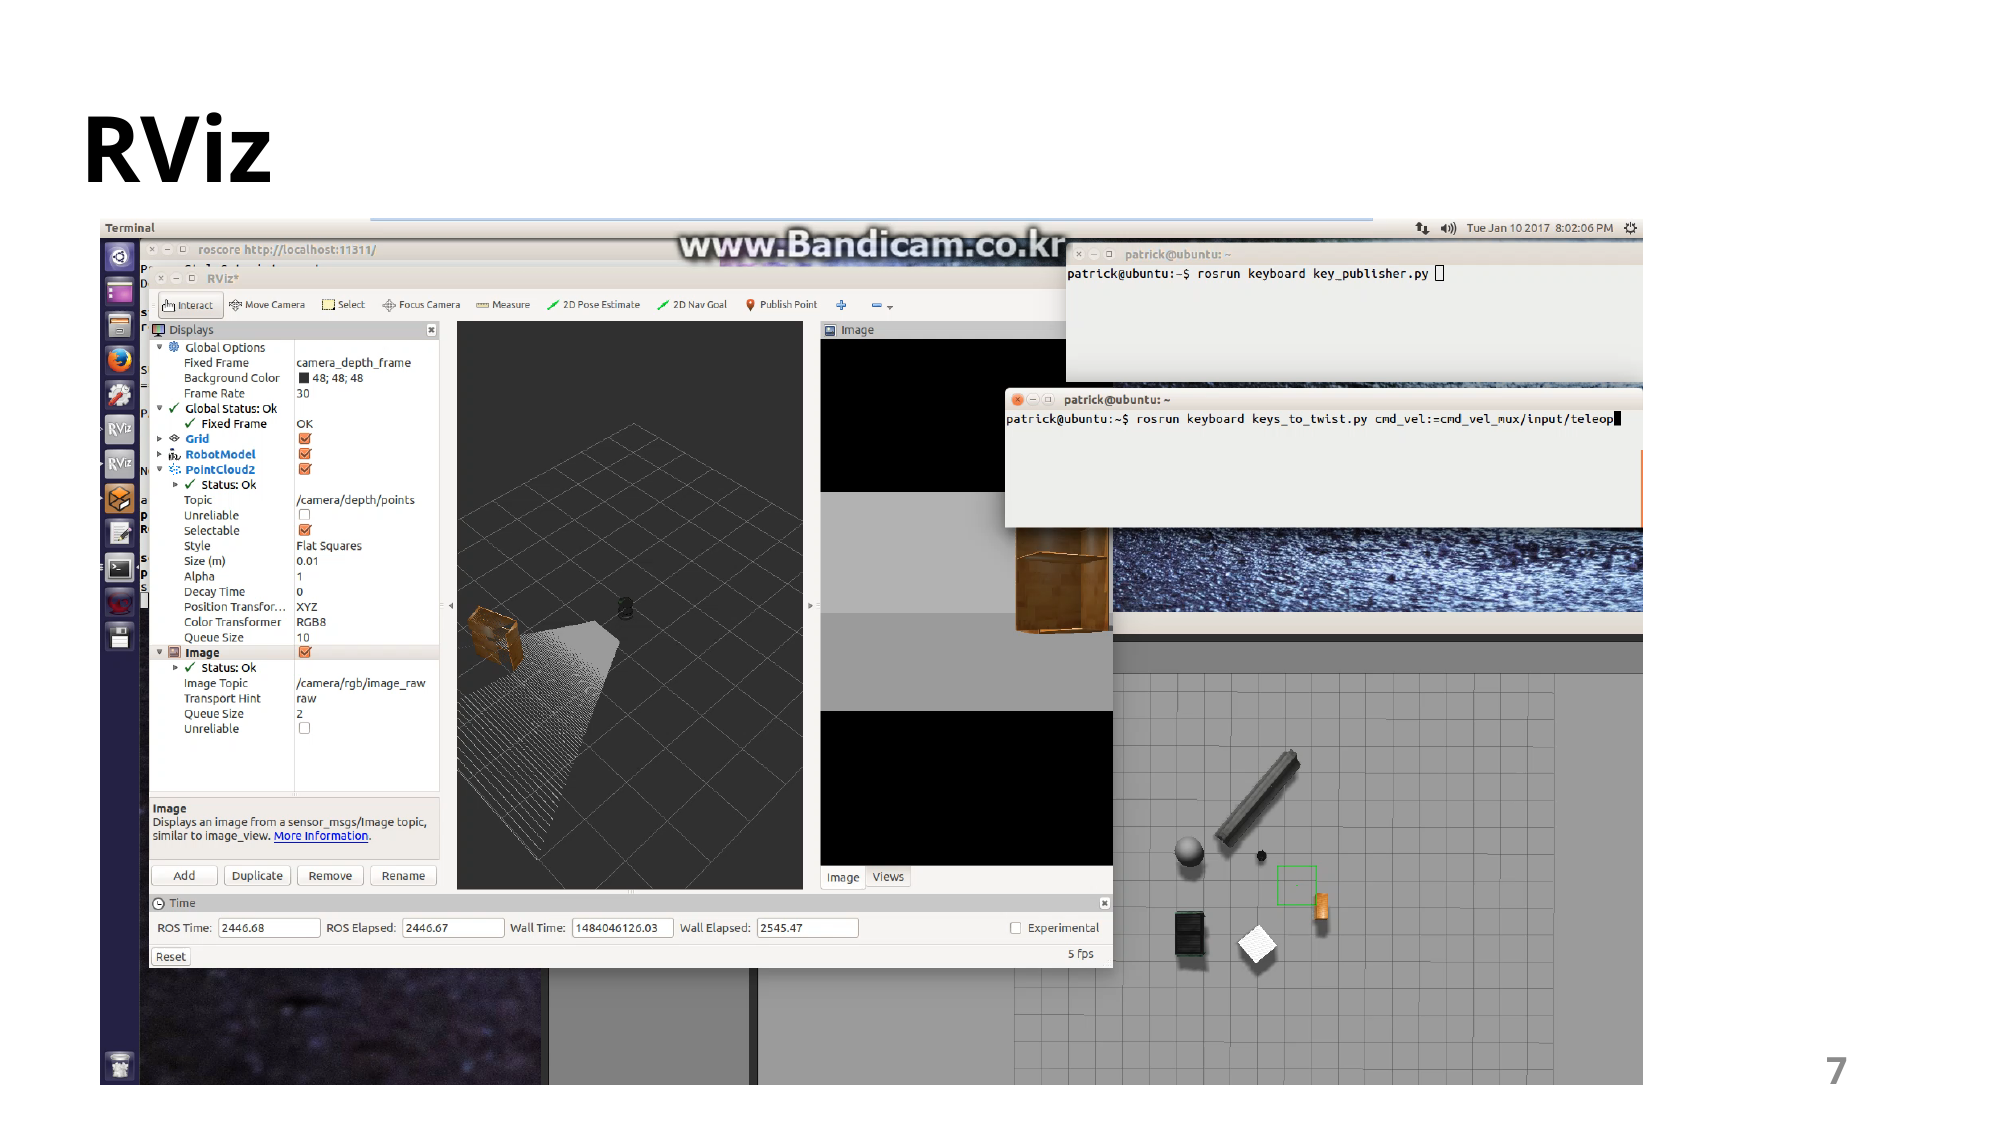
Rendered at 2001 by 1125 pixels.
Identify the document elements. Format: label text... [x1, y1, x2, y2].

title RViz [65, 44, 1791, 263]
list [99, 217, 1644, 1086]
slide_number 7 [1412, 1042, 1863, 1103]
